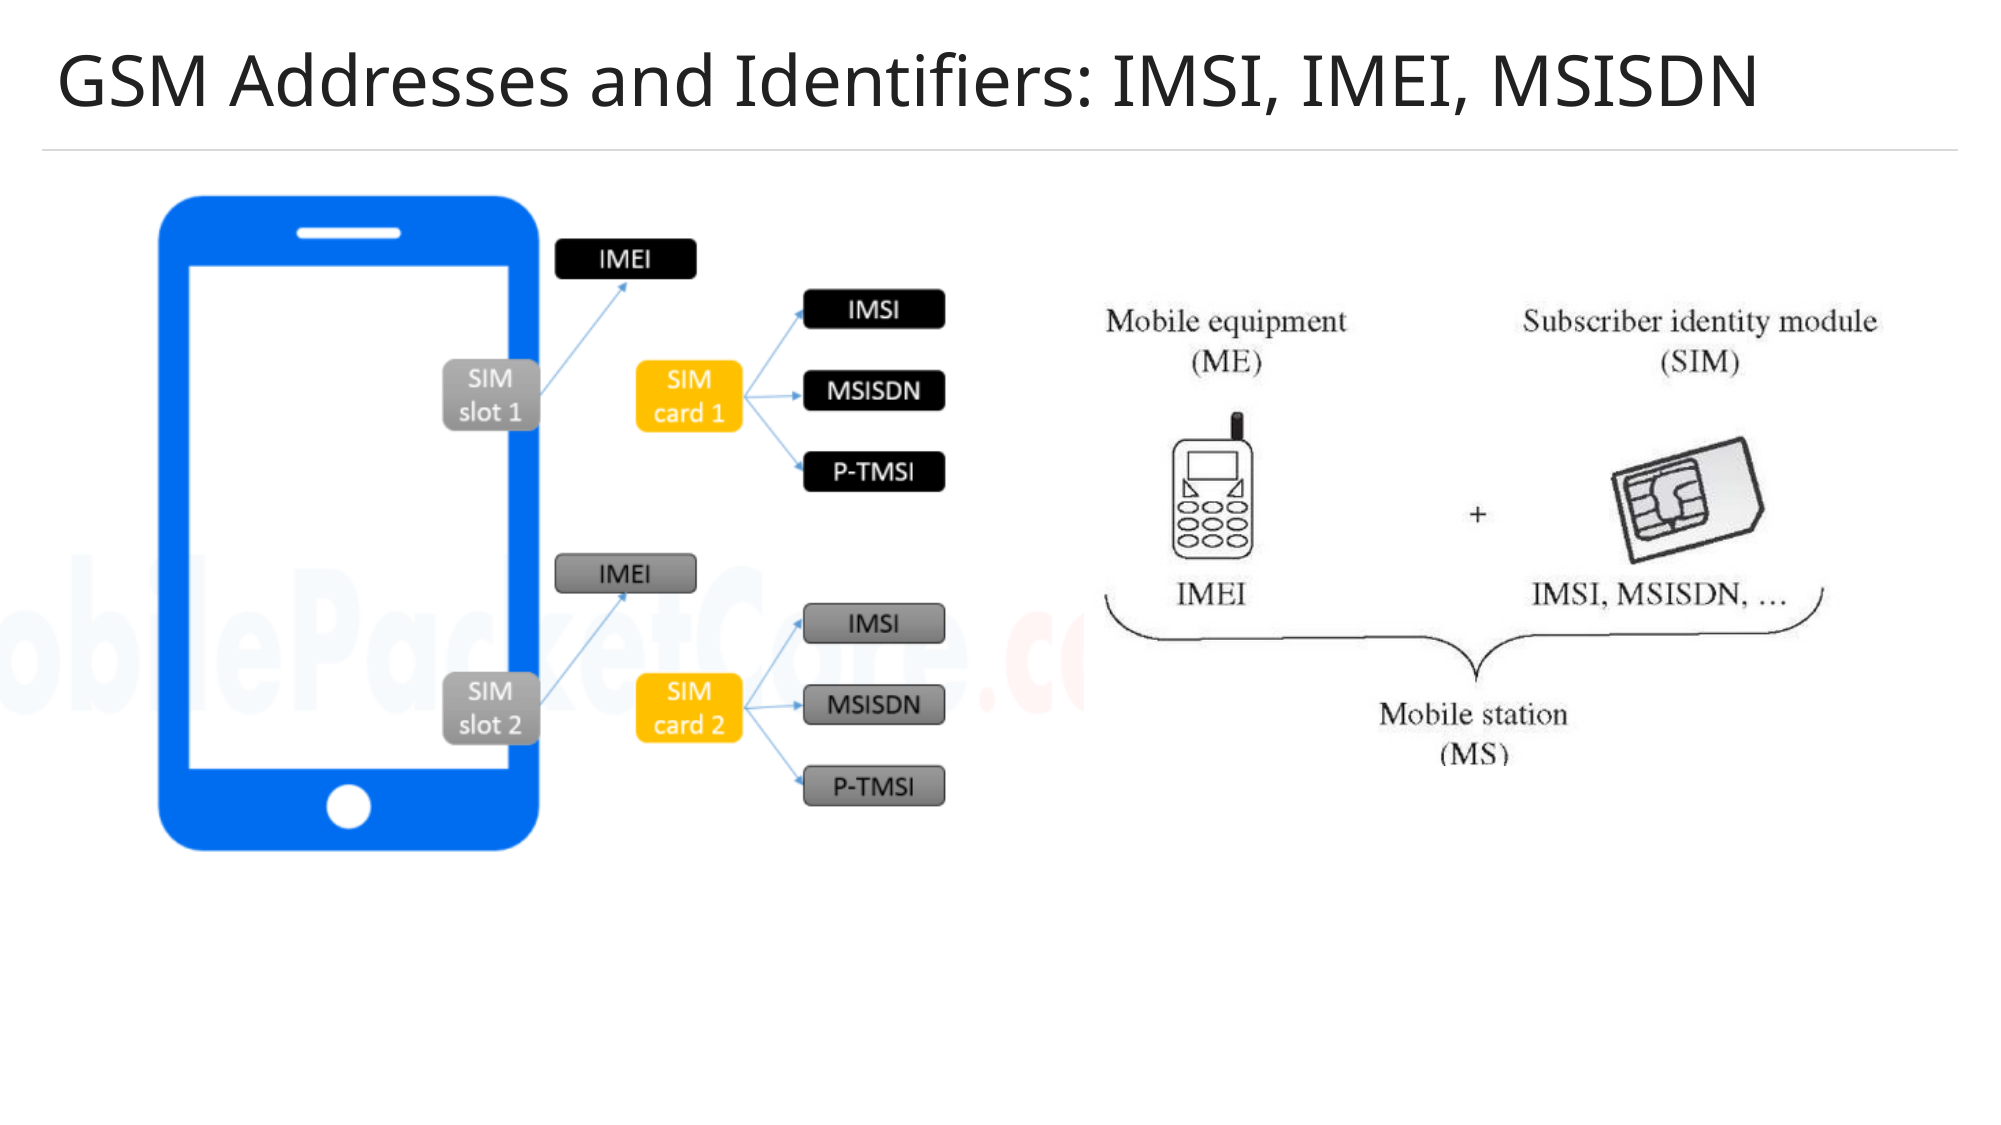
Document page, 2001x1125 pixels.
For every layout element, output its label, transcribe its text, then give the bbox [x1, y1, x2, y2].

title GSM Addresses and Identifiers: IMSI, IMEI, MSISDN [41, 17, 1959, 150]
picture [0, 159, 1908, 877]
